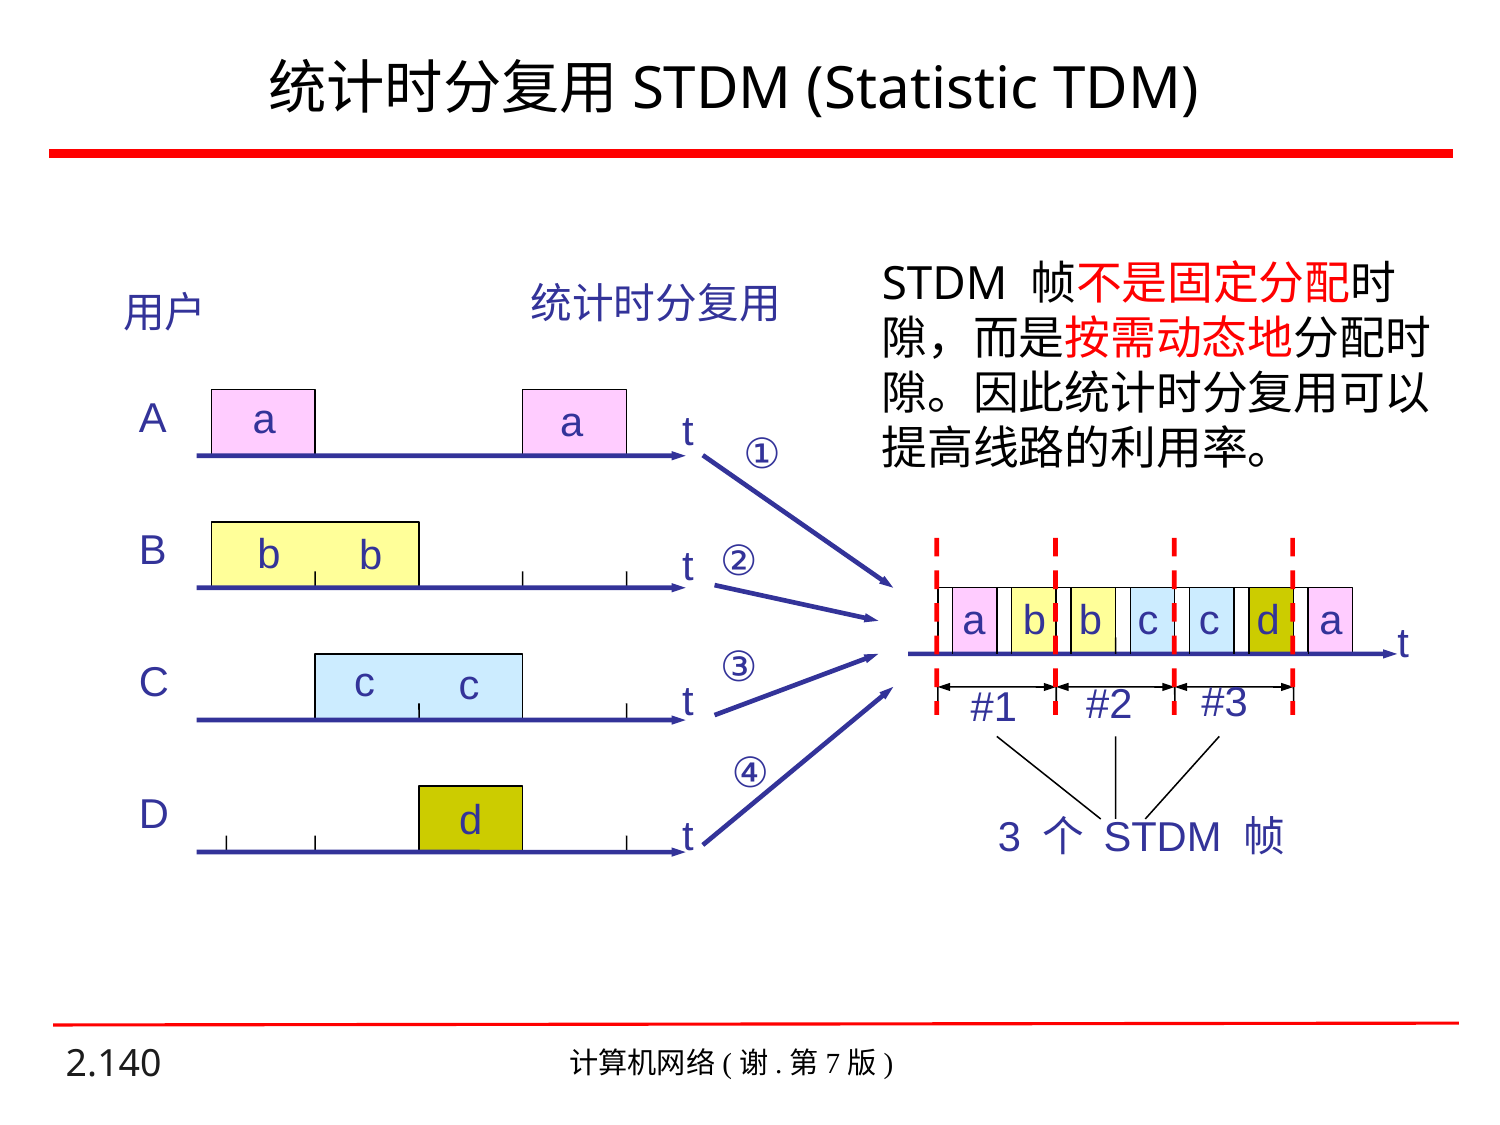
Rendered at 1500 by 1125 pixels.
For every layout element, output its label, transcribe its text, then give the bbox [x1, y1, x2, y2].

text_box 用户 [108, 278, 222, 344]
text_box STDM 帧不是固定分配时隙，而是按需动态地分配时隙。因此统计时分复用可以提高线路的利用率。 [867, 246, 1465, 481]
text_box t [667, 531, 709, 596]
text_box a [947, 585, 1001, 650]
text_box [418, 785, 444, 851]
text_box A [124, 383, 182, 449]
text_box d [444, 785, 498, 851]
text_box [1174, 587, 1190, 654]
text_box [741, 591, 879, 623]
text_box b [1063, 585, 1117, 650]
text_box [937, 587, 953, 654]
text_box a [545, 386, 599, 452]
text_box [196, 847, 686, 857]
text_box [1263, 682, 1292, 692]
text_box [1033, 682, 1055, 692]
text_box [1293, 587, 1309, 654]
text_box 统计时分复用 [515, 269, 796, 335]
text_box [1148, 682, 1174, 692]
text_box t [667, 666, 709, 732]
text_box #1 [955, 671, 1033, 737]
text_box c [443, 650, 495, 715]
text_box ③ [705, 632, 773, 698]
text_box [1175, 683, 1186, 691]
text_box [196, 583, 686, 592]
text_box c [1184, 585, 1235, 650]
text_box [1115, 587, 1131, 654]
text_box [1056, 682, 1071, 692]
text_box 3 个 STDM 帧 [983, 802, 1300, 868]
text_box t [1382, 608, 1424, 674]
text_box ② [705, 526, 773, 591]
text_box b [344, 520, 398, 585]
text_box a [237, 384, 291, 450]
text_box b [242, 519, 296, 585]
text_box a [1304, 585, 1358, 650]
text_box [522, 389, 627, 455]
text_box ④ [716, 738, 785, 804]
text_box c [1122, 585, 1174, 650]
text_box C [124, 647, 185, 713]
text_box b [1008, 585, 1056, 650]
text_box ① [728, 419, 796, 485]
text_box [498, 785, 523, 851]
text_box D [124, 779, 185, 845]
text_box [785, 686, 894, 777]
title 统计时分复用STDM (Statistic TDM) [58, 33, 1440, 137]
text_box [196, 715, 686, 725]
text_box c [339, 647, 391, 713]
text_box [1056, 587, 1072, 654]
text_box [773, 653, 879, 694]
text_box #3 [1186, 667, 1263, 733]
text_box [745, 485, 894, 588]
text_box [1234, 587, 1249, 654]
text_box [937, 682, 955, 692]
text_box [996, 587, 1012, 654]
text_box d [1241, 585, 1293, 650]
text_box [211, 389, 316, 455]
text_box [196, 451, 686, 460]
text_box t [667, 396, 709, 461]
text_box #2 [1071, 669, 1148, 735]
text_box t [667, 801, 709, 867]
text_box B [124, 515, 182, 581]
text_box [211, 521, 420, 587]
text_box [315, 653, 523, 719]
